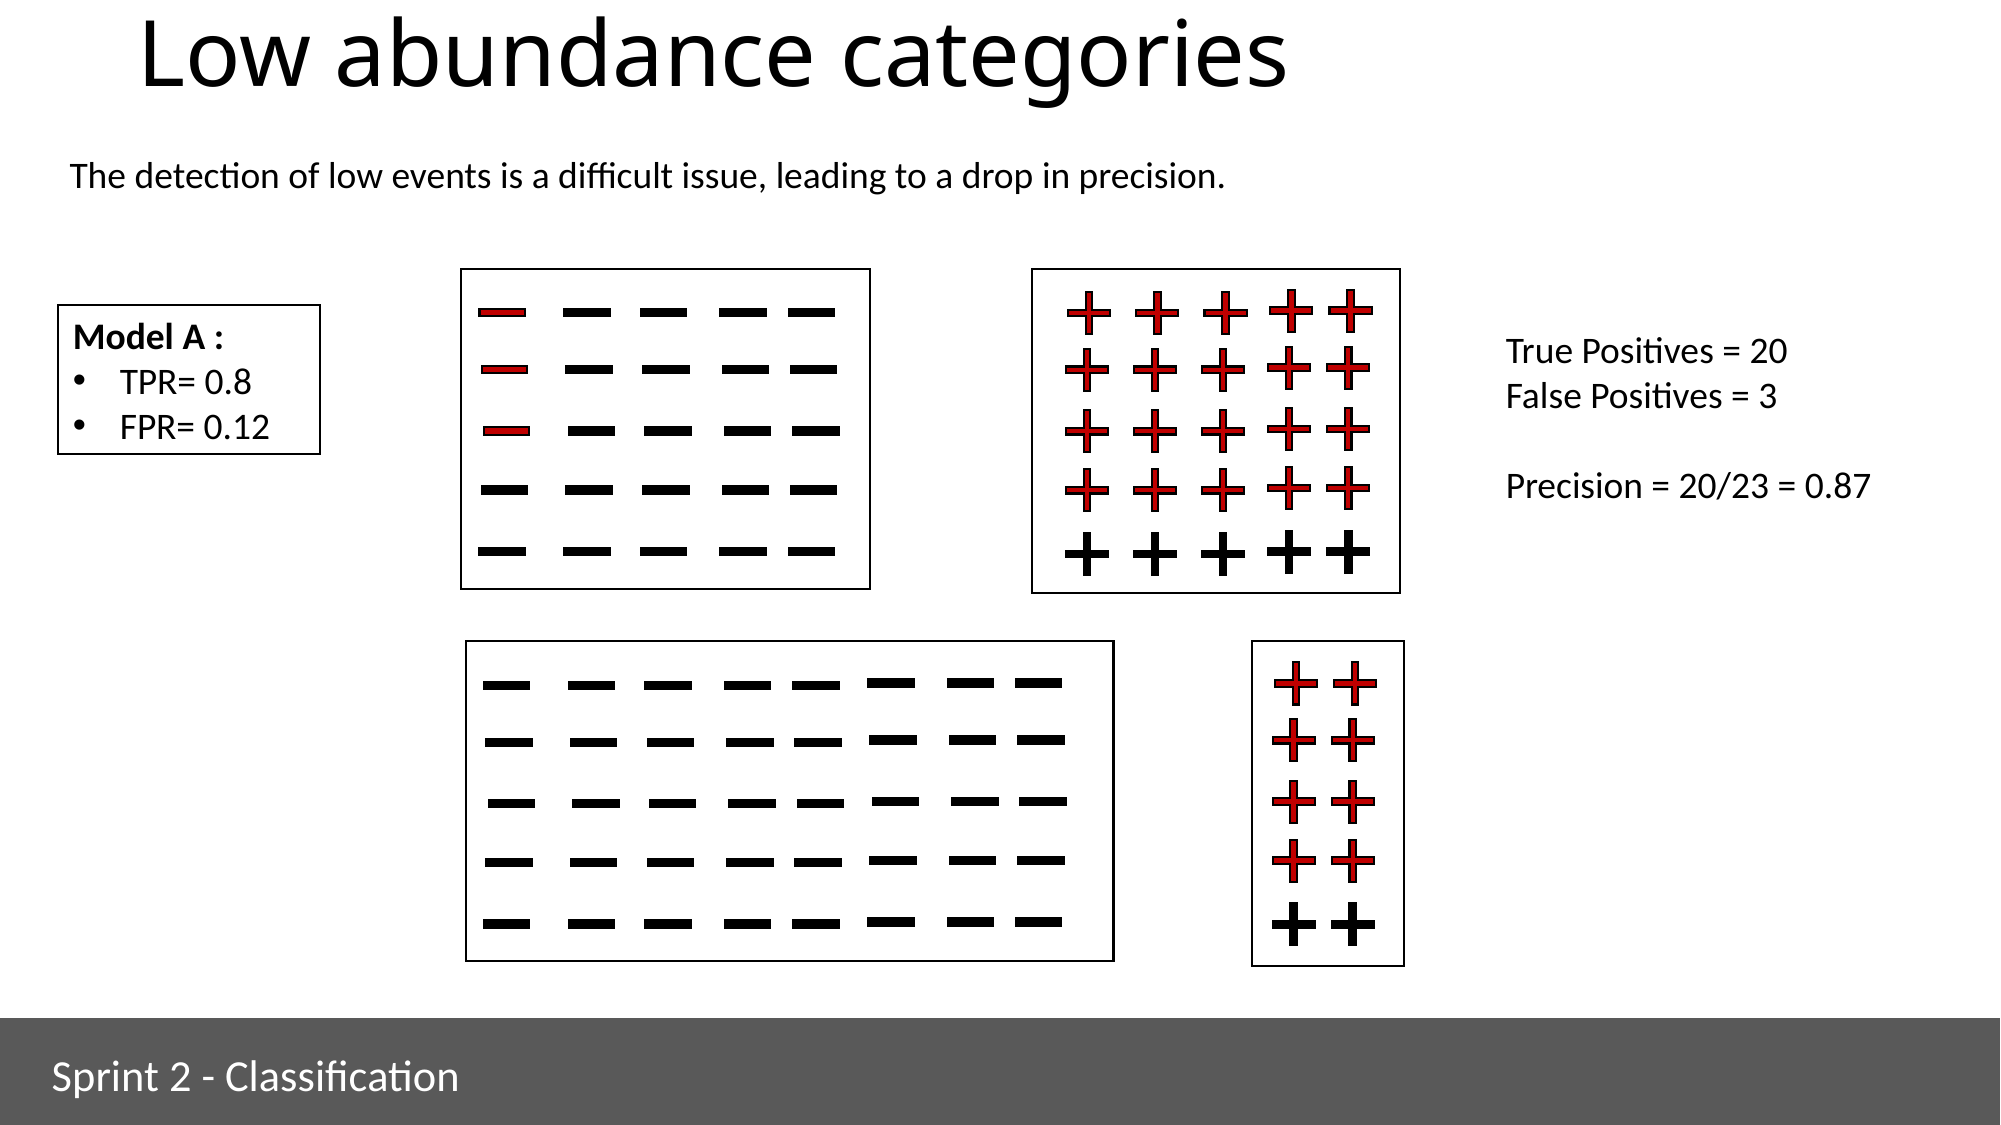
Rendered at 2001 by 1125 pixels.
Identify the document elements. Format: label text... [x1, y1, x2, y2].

text_box [1326, 530, 1370, 574]
text_box Sprint 2 - Classification [36, 1039, 542, 1108]
text_box [1015, 678, 1062, 688]
text_box [1272, 718, 1316, 762]
text_box [1067, 291, 1111, 335]
text_box [570, 738, 617, 747]
text_box [570, 858, 617, 867]
text_box [1203, 291, 1248, 335]
text_box [1267, 346, 1311, 390]
text_box [719, 308, 767, 317]
text_box True Positives = 20 False Positives = 3 Precision = 20/23 = 0.87 [1491, 318, 1901, 559]
text_box [485, 858, 533, 867]
text_box [726, 738, 774, 747]
text_box [565, 365, 613, 374]
text_box [1326, 346, 1370, 390]
text_box [485, 738, 533, 747]
text_box [642, 365, 690, 374]
text_box [465, 640, 1115, 962]
text_box [1133, 468, 1177, 512]
text_box [478, 308, 526, 317]
text_box [1272, 902, 1316, 946]
text_box [1331, 718, 1375, 762]
text_box [644, 426, 692, 436]
text_box [1135, 291, 1179, 335]
text_box [647, 858, 694, 867]
text_box [1326, 466, 1370, 510]
text_box [722, 485, 769, 495]
text_box [478, 547, 526, 556]
text_box [644, 681, 692, 690]
text_box [565, 485, 613, 495]
text_box [867, 678, 915, 688]
text_box [1031, 268, 1401, 594]
text_box [563, 547, 611, 556]
text_box [788, 308, 835, 317]
text_box [460, 268, 871, 590]
text_box [1267, 466, 1311, 510]
text_box [1251, 640, 1405, 967]
text_box [1201, 468, 1245, 512]
text_box [1065, 409, 1109, 453]
text_box [1267, 407, 1311, 451]
text_box [1331, 902, 1375, 946]
text_box [640, 547, 687, 556]
text_box [483, 426, 530, 436]
text_box [644, 919, 692, 929]
text_box [792, 919, 840, 929]
text_box [792, 681, 840, 690]
text_box [1269, 289, 1313, 333]
text_box [1267, 530, 1311, 574]
text_box [797, 799, 844, 808]
text_box [1065, 348, 1109, 392]
text_box [949, 735, 996, 745]
text_box [1201, 348, 1245, 392]
text_box [483, 681, 530, 690]
text_box [951, 797, 999, 806]
text_box [949, 856, 996, 865]
text_box [947, 678, 994, 688]
text_box [640, 308, 687, 317]
text_box [792, 426, 840, 436]
text_box [724, 681, 771, 690]
text_box [1201, 532, 1245, 576]
text_box [790, 365, 837, 374]
text_box [1065, 468, 1109, 512]
text_box [1133, 532, 1177, 576]
text_box Low abundance categories [122, 0, 1923, 188]
text_box [1333, 661, 1377, 706]
text_box [568, 426, 615, 436]
text_box [1015, 917, 1062, 927]
text_box [483, 919, 530, 929]
text_box [568, 681, 615, 690]
text_box [1017, 856, 1065, 865]
text_box [869, 735, 917, 745]
text_box [563, 308, 611, 317]
text_box [1019, 797, 1067, 806]
text_box [719, 547, 767, 556]
text_box [726, 858, 774, 867]
text_box [1326, 407, 1370, 451]
text_box [788, 547, 835, 556]
text_box [1133, 348, 1177, 392]
text_box [488, 799, 535, 808]
text_box [724, 919, 771, 929]
text_box [647, 738, 694, 747]
text_box [1331, 780, 1375, 824]
text_box [872, 797, 919, 806]
text_box [1328, 289, 1373, 333]
text_box [724, 426, 771, 436]
text_box [481, 365, 528, 374]
text_box [568, 919, 615, 929]
text_box [0, 1018, 2000, 1125]
text_box [642, 485, 690, 495]
text_box [572, 799, 620, 808]
text_box [728, 799, 776, 808]
text_box [649, 799, 696, 808]
text_box [867, 917, 915, 927]
text_box [1133, 409, 1177, 453]
text_box [1272, 780, 1316, 824]
text_box [1201, 409, 1245, 453]
text_box [947, 917, 994, 927]
text_box [869, 856, 917, 865]
text_box Model A : TPR= 0.8 FPR= 0.12 [57, 304, 321, 455]
text_box [481, 485, 528, 495]
text_box [722, 365, 769, 374]
text_box [794, 738, 842, 747]
text_box [1272, 839, 1316, 883]
text_box The detection of low events is a difficult issue, leading to a drop in precision. [54, 143, 1428, 203]
text_box [794, 858, 842, 867]
text_box [790, 485, 837, 495]
text_box [1017, 735, 1065, 745]
text_box [1065, 532, 1109, 576]
text_box [1274, 661, 1318, 706]
text_box [1331, 839, 1375, 883]
